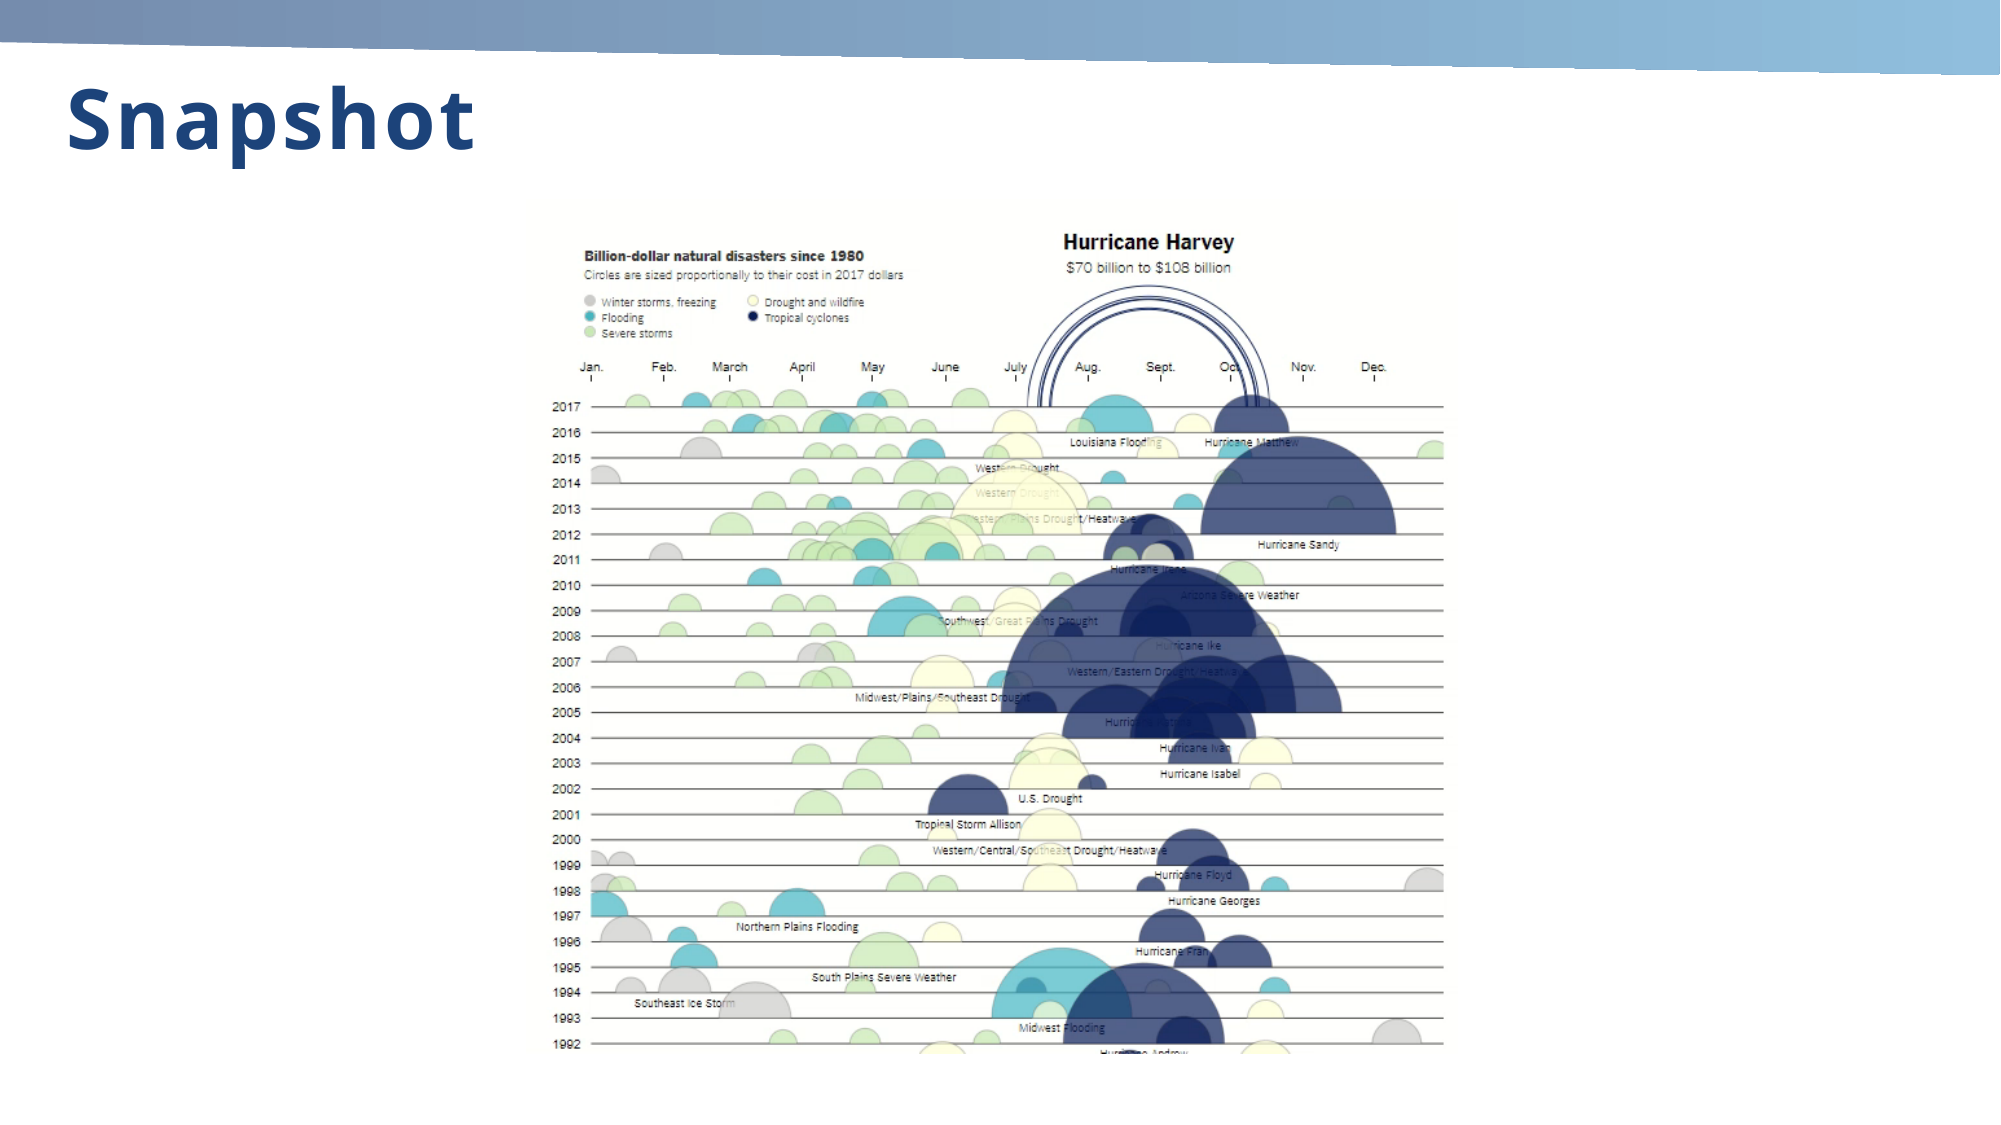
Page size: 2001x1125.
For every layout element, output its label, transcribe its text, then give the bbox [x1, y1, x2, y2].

title Snapshot [48, 37, 1936, 182]
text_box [525, 199, 1459, 1055]
